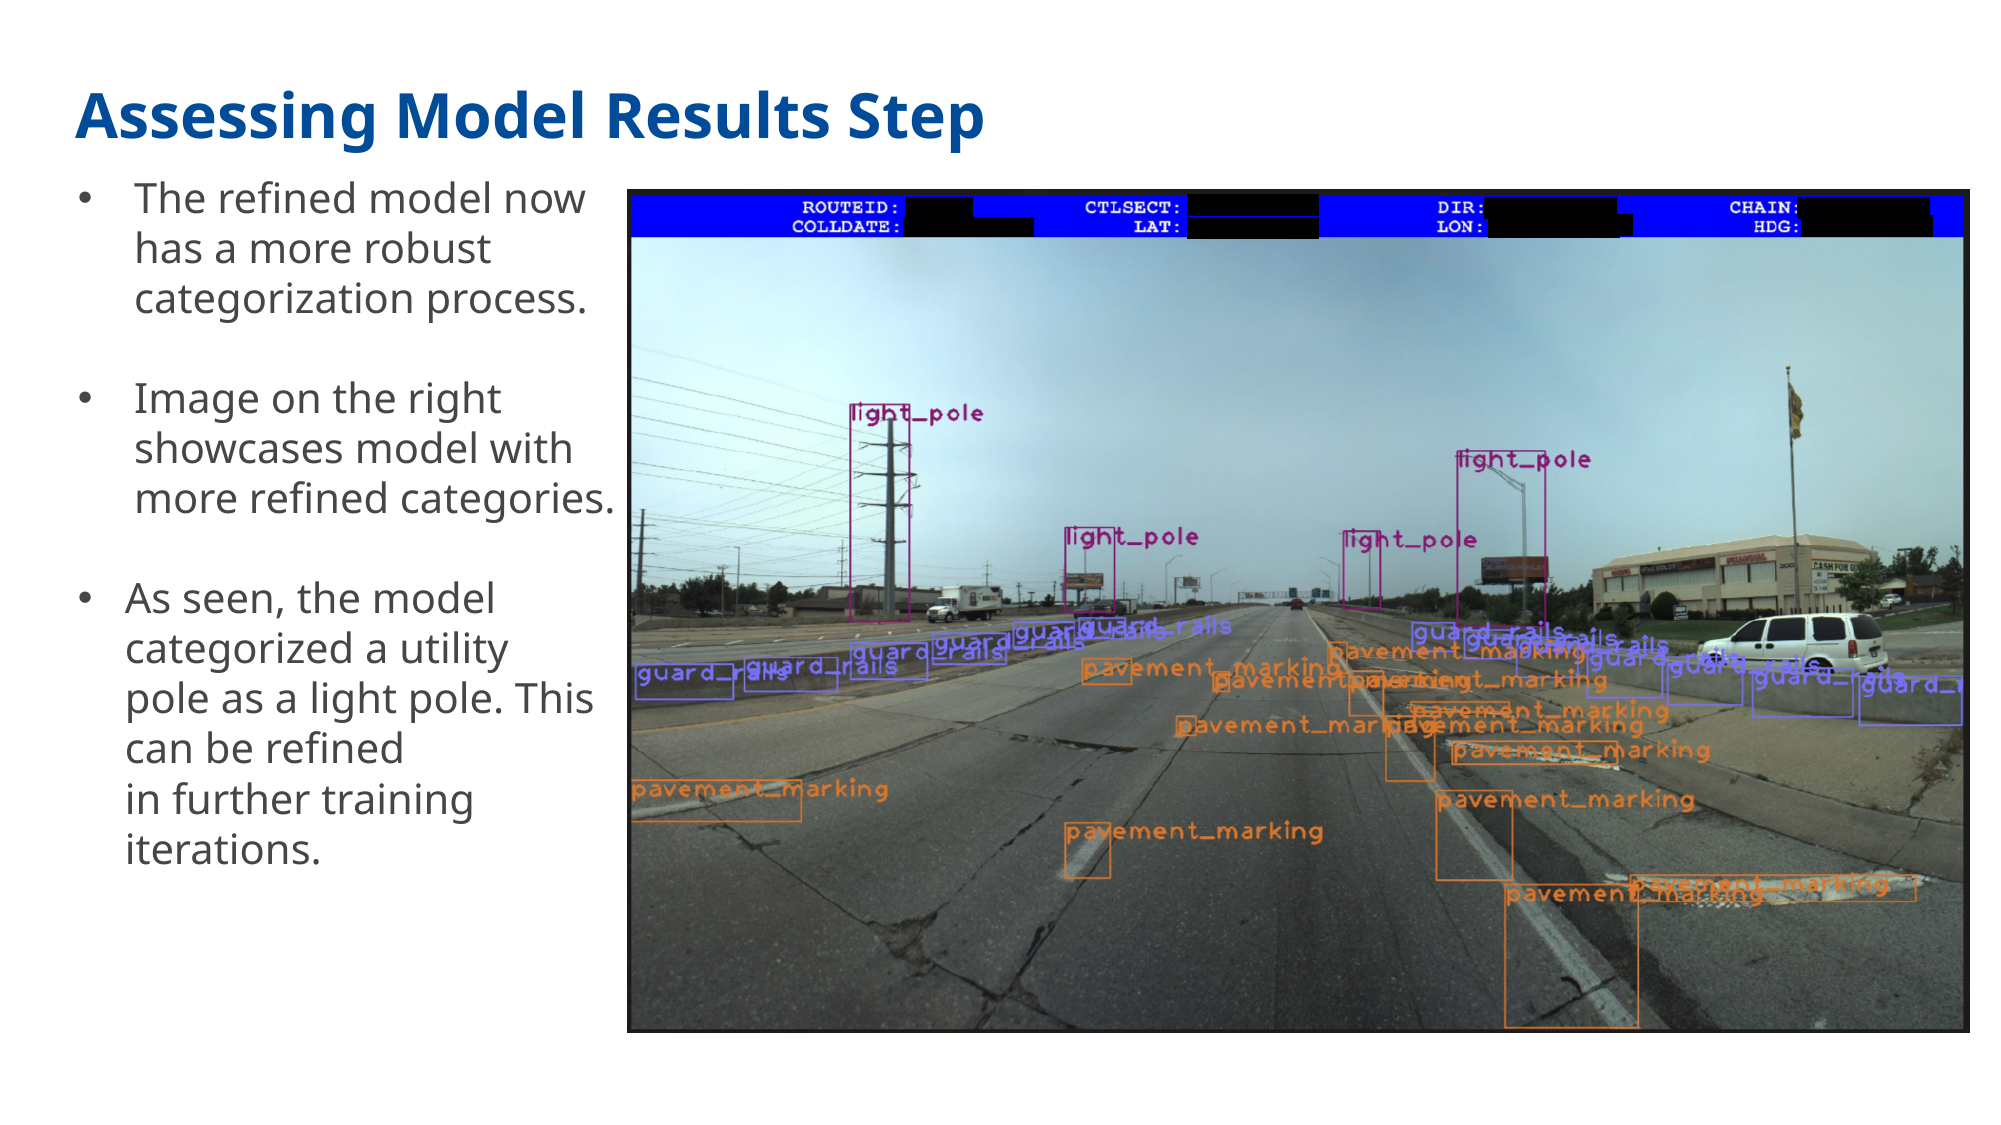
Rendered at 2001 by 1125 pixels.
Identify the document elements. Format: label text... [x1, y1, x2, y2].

title Assessing Model Results Step [75, 68, 1945, 189]
picture [627, 189, 1970, 1033]
text_box The refined model now has a more robust categorization process. Image on the right showcases model with more refined categories. As seen, the model categorized a utility pole as a light pole. This can be refined in further training iterations. [62, 164, 650, 930]
